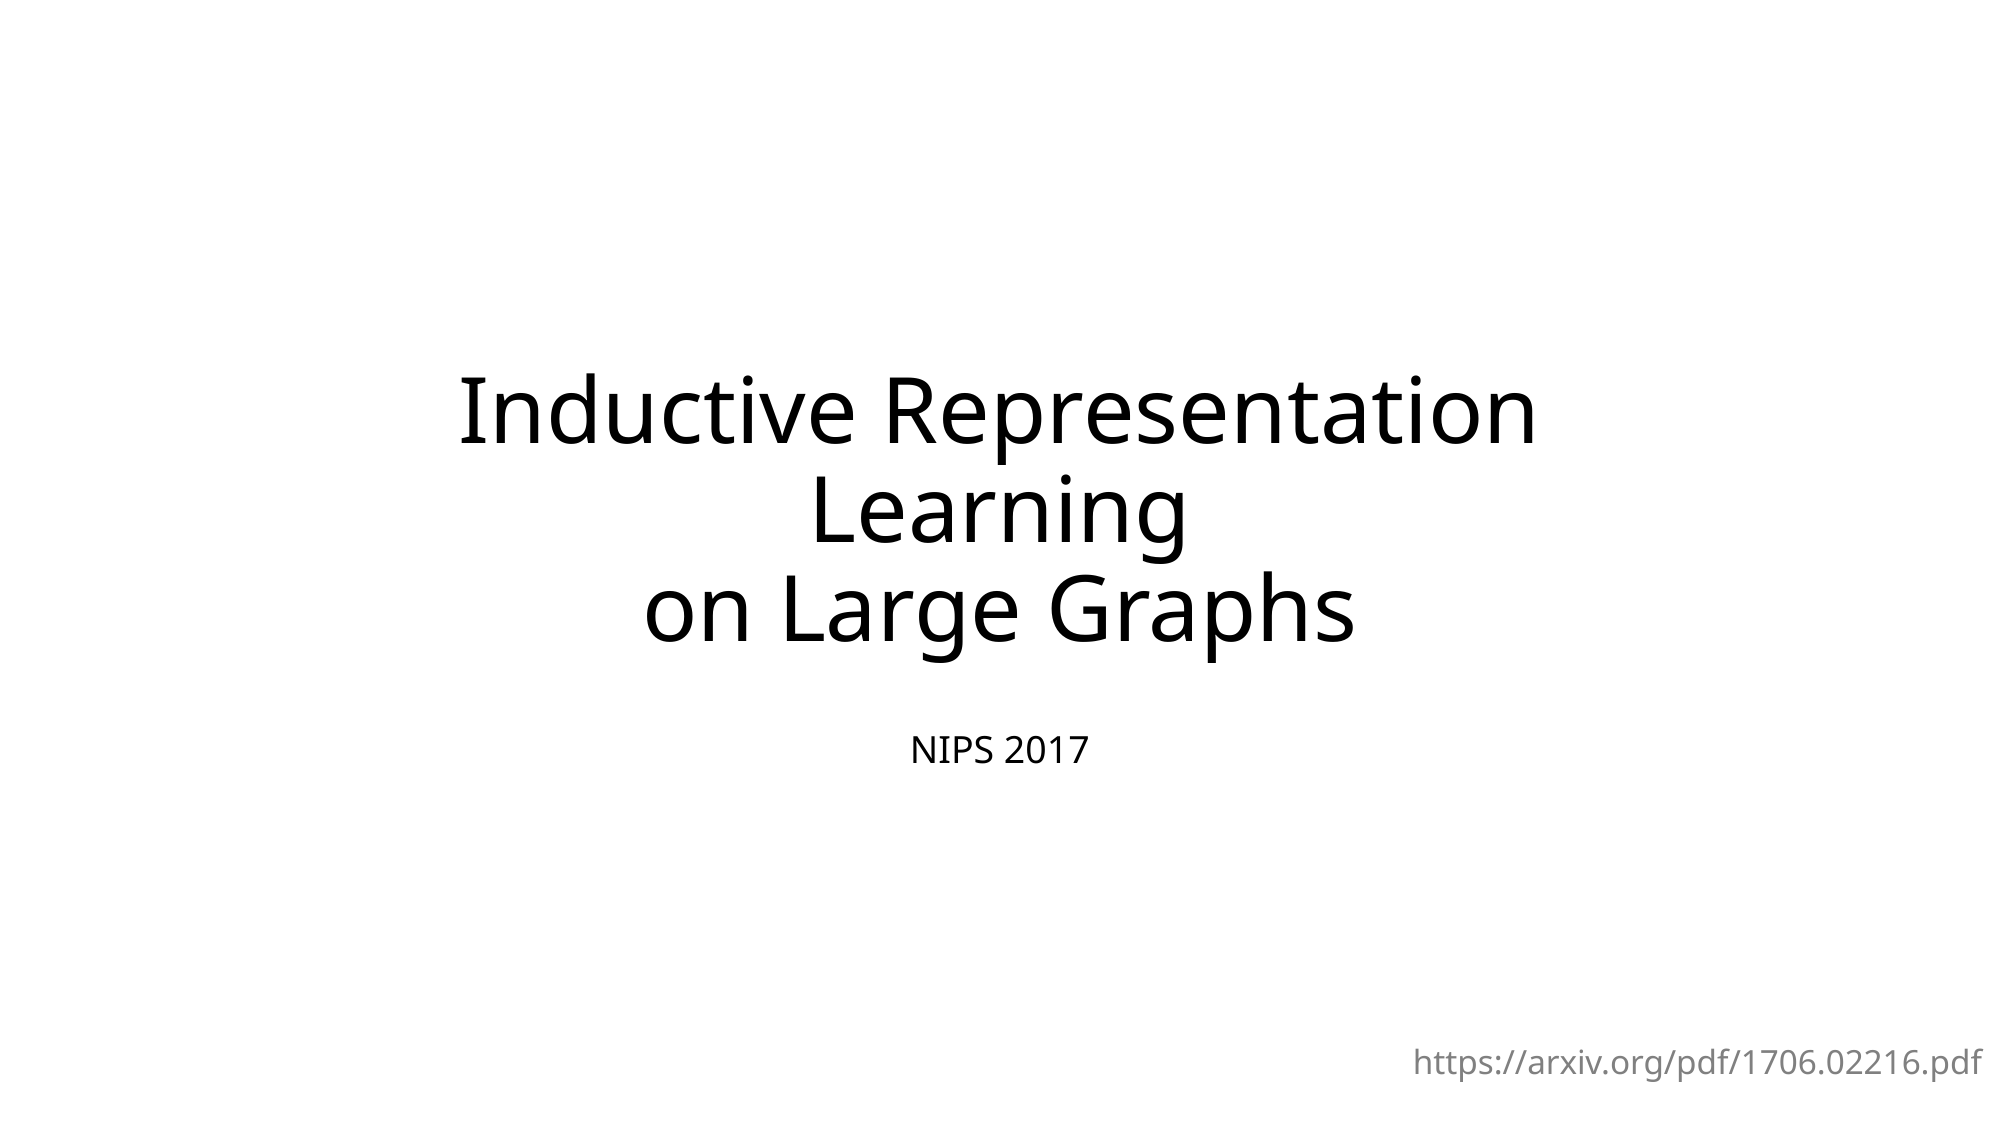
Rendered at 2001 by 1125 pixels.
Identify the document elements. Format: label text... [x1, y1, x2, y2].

title Inductive Representation Learning on Large Graphs [249, 91, 1750, 669]
subtitle NIPS 2017 [249, 723, 1750, 863]
text_box https://arxiv.org/pdf/1706.02216.pdf [1398, 1033, 1998, 1089]
